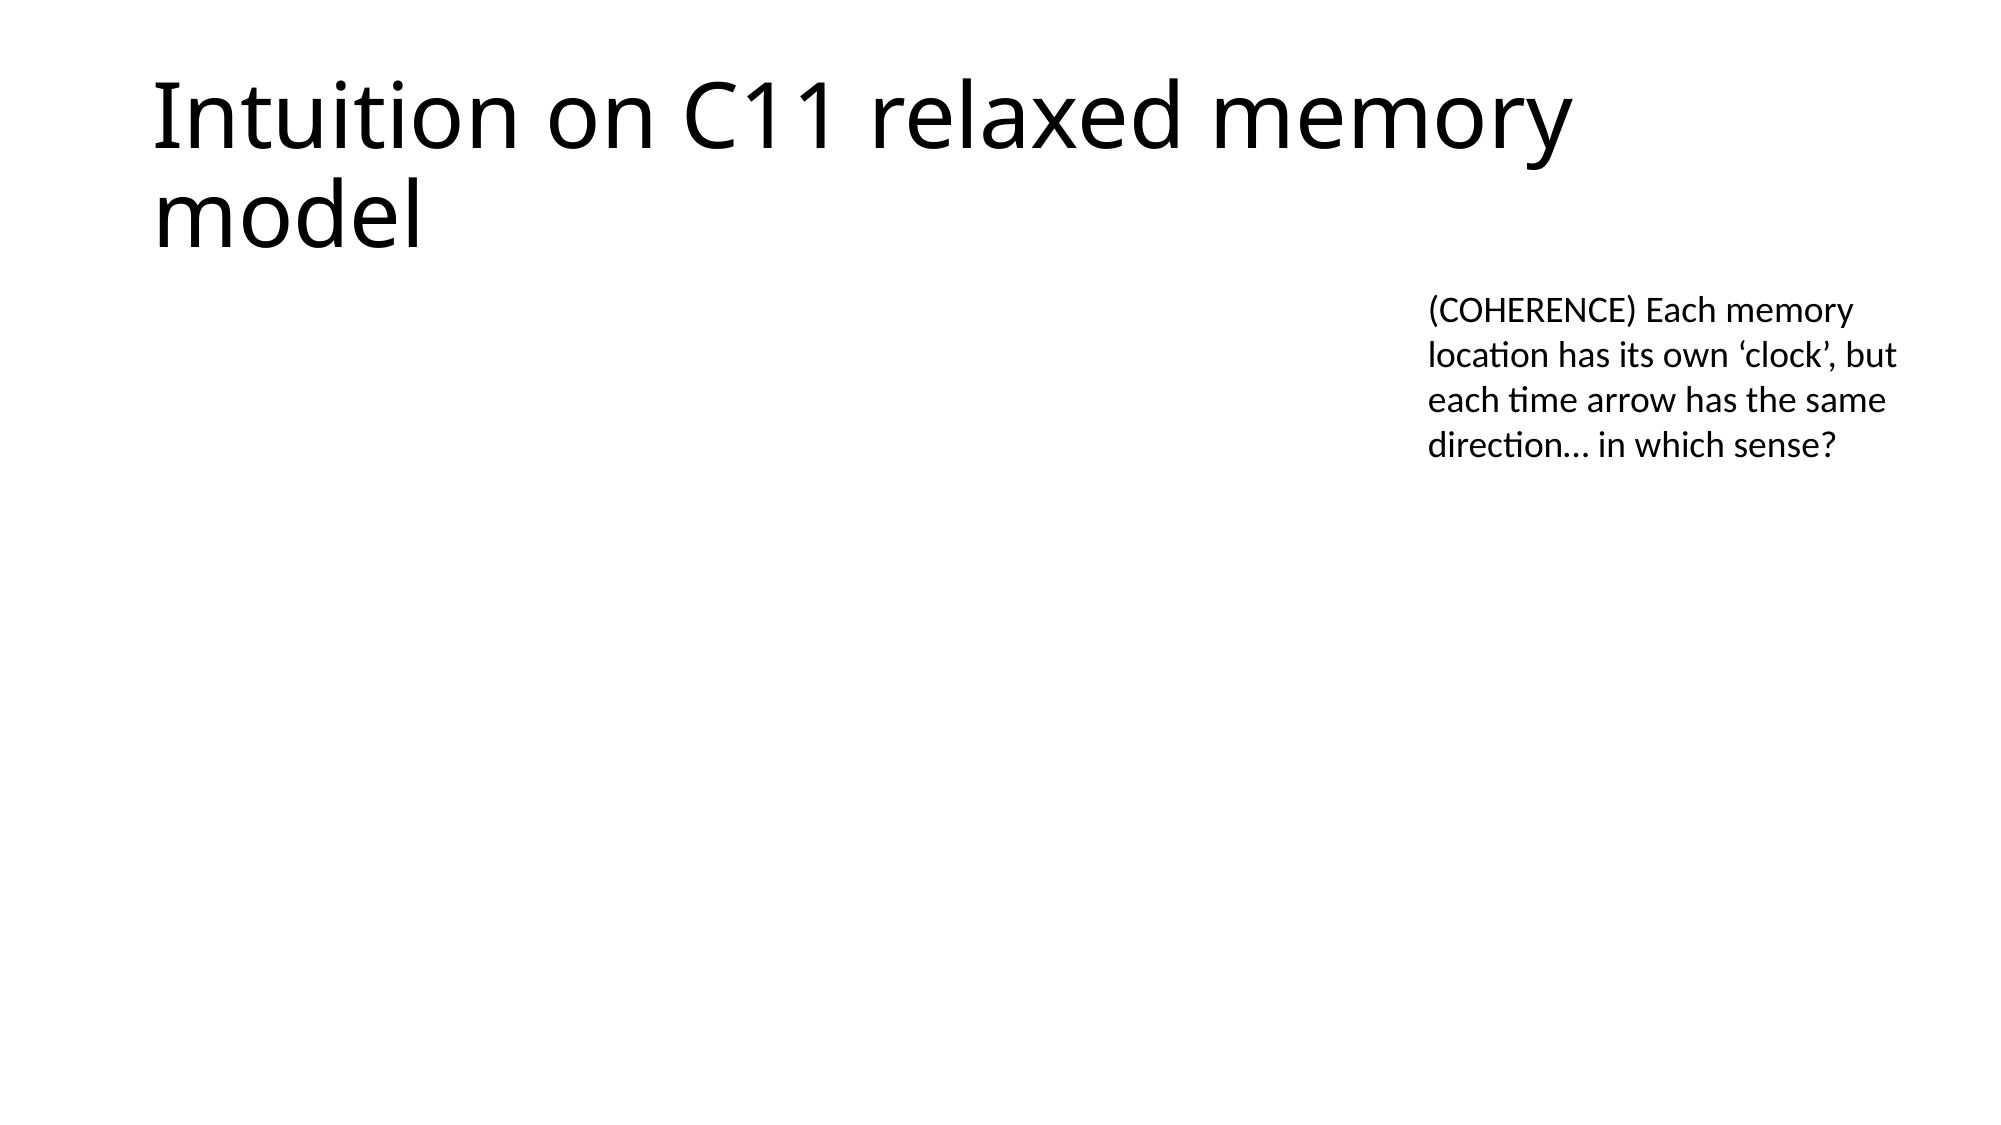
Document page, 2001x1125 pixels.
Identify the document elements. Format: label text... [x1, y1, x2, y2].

text_box (COHERENCE) Each memory location has its own ‘clock’, but each time arrow has the same direction… in which sense? [1413, 277, 1937, 517]
title Intuition on C11 relaxed memory model [137, 59, 1863, 278]
